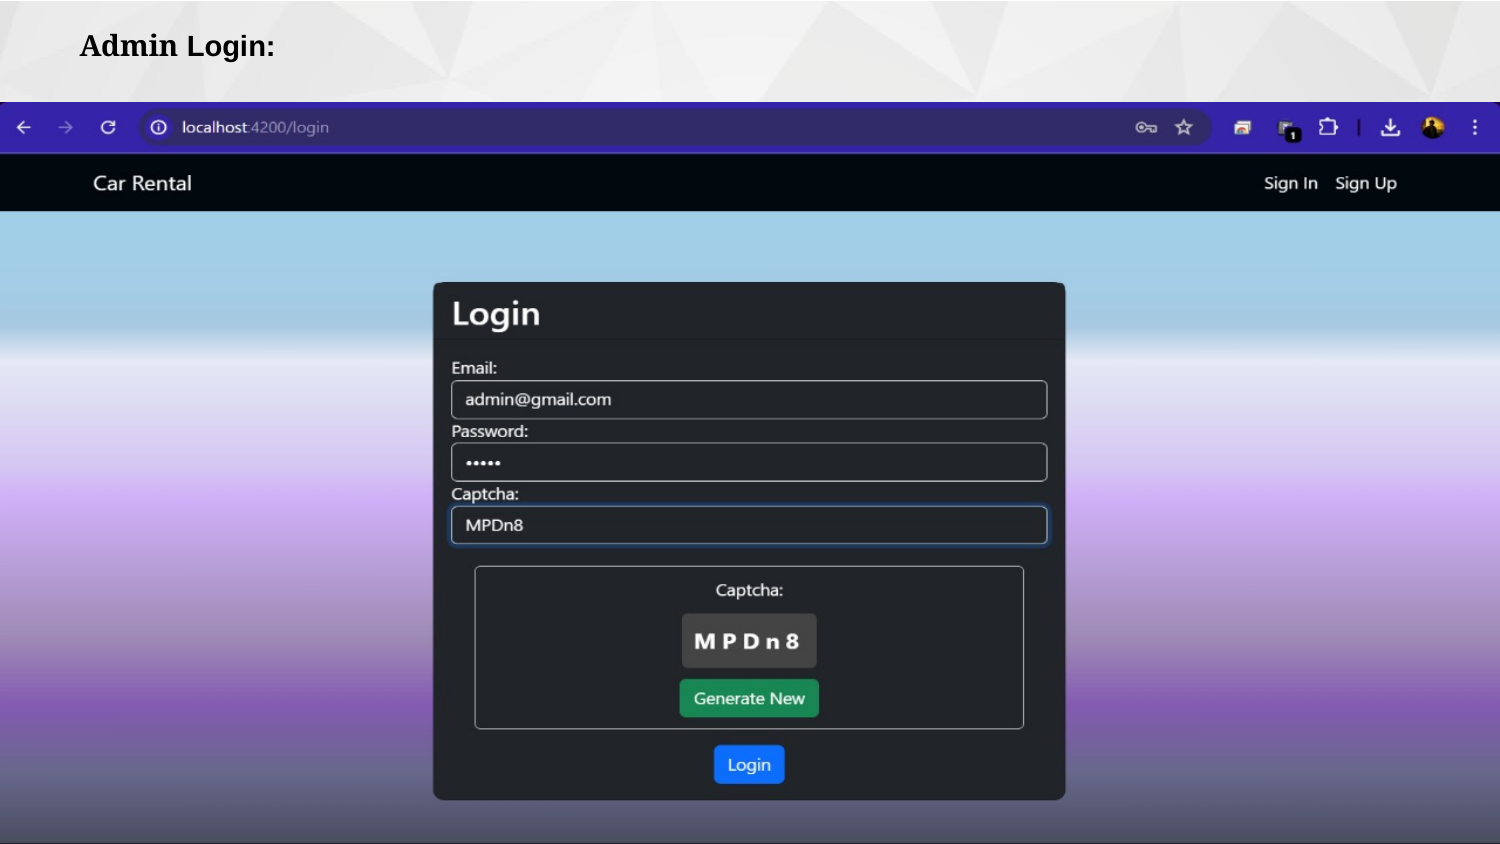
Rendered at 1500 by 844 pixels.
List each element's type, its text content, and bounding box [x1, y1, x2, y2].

text_box Admin Login: [64, 20, 679, 70]
picture [0, 1, 1500, 844]
